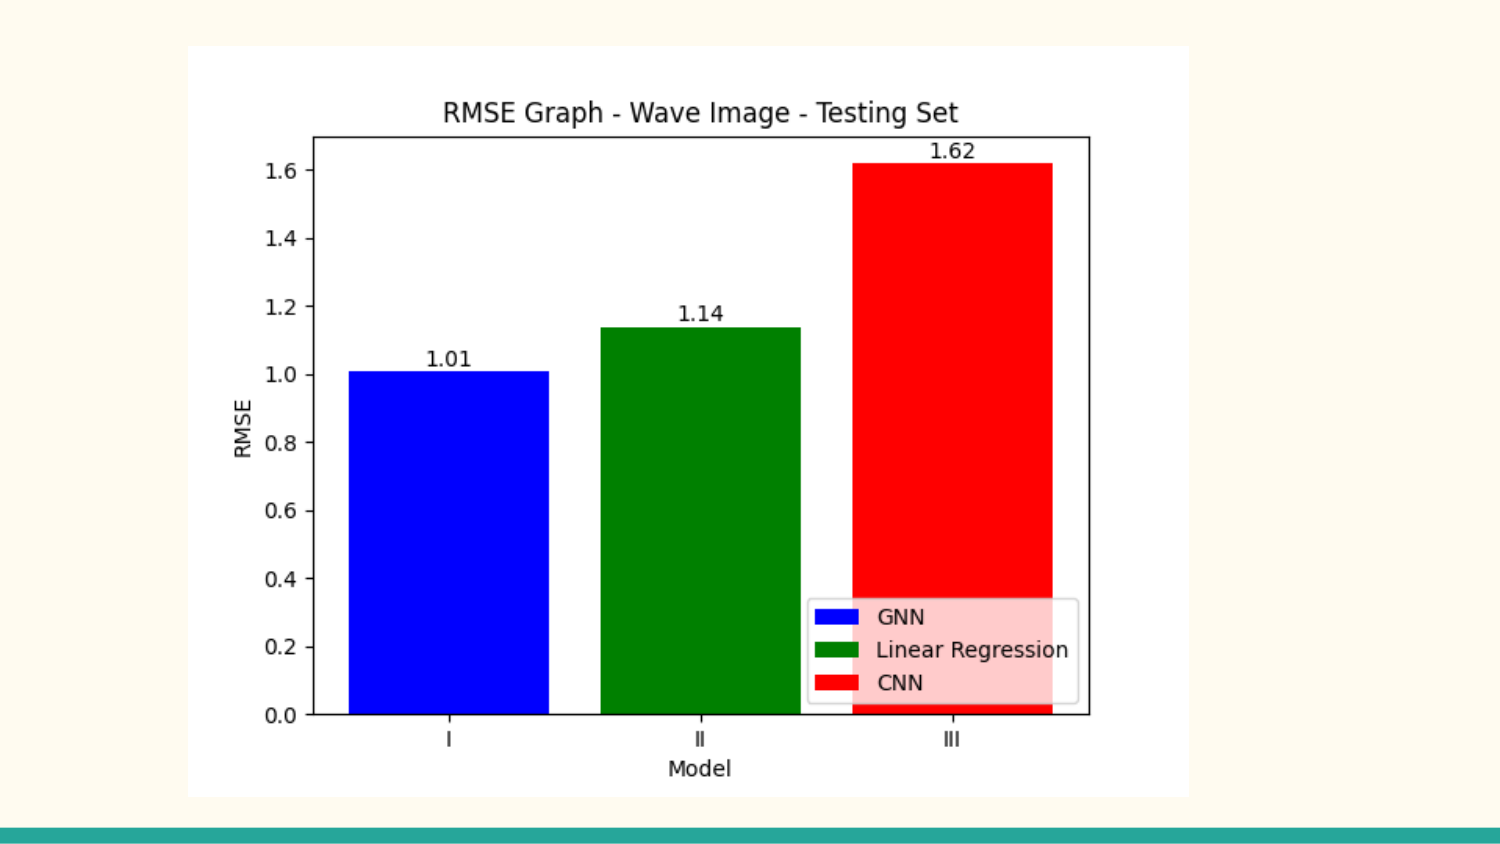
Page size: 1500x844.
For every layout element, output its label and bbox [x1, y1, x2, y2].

picture [188, 46, 1189, 798]
